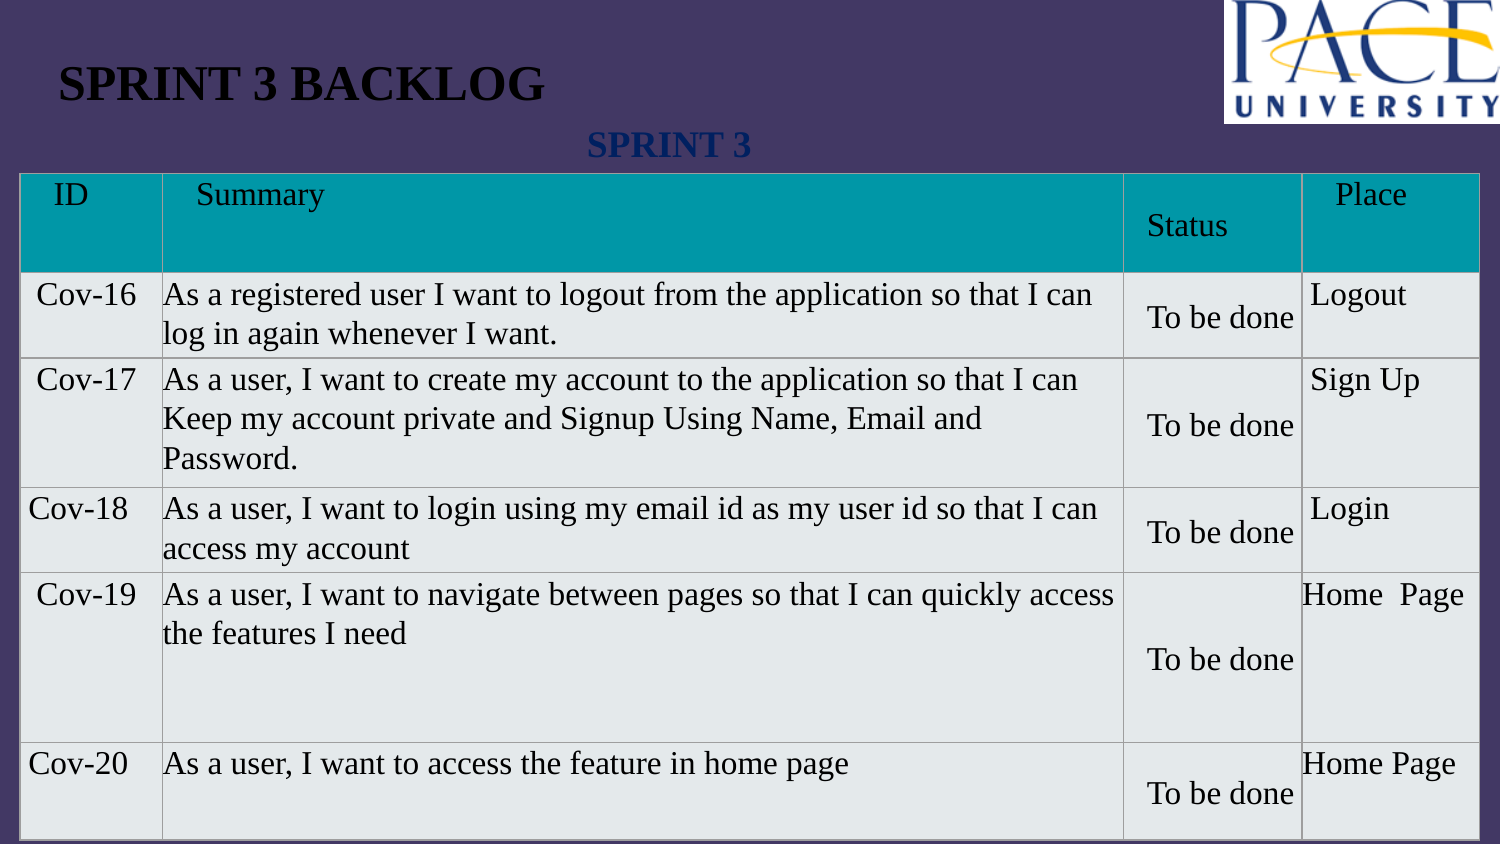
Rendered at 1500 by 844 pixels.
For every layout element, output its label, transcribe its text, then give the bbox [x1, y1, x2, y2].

table_header Summary [163, 174, 1123, 272]
table_cell Login [1303, 488, 1479, 572]
table_cell Cov-17 [21, 359, 162, 487]
table_cell Cov-18 [21, 488, 162, 572]
table_cell To be done [1124, 488, 1301, 572]
text_box SPRINT 3 [572, 112, 1323, 173]
table_cell Home Page [1303, 573, 1479, 742]
table_cell Cov-16 [21, 273, 162, 357]
table_cell Home Page [1303, 743, 1479, 839]
table_cell To be done [1124, 743, 1301, 839]
text_box SPRINT 3 BACKLOG [43, 43, 640, 138]
table_cell To be done [1124, 273, 1301, 357]
table_cell As a user, I want to login using my email id as my user id so that I can access my account [163, 488, 1123, 572]
table_header ID [21, 174, 162, 272]
table_cell As a user, I want to access the feature in home page [163, 743, 1123, 839]
table_header Status [1124, 174, 1301, 272]
table_cell Logout [1303, 273, 1479, 357]
table_cell Sign Up [1303, 359, 1479, 487]
table_cell As a registered user I want to logout from the application so that I can log in again whenever I want. [163, 273, 1123, 357]
table_header Place [1303, 174, 1479, 272]
table_cell As a user, I want to navigate between pages so that I can quickly access the features I need [163, 573, 1123, 742]
table_cell Cov-19 [21, 573, 162, 742]
table_cell To be done [1124, 359, 1301, 487]
table_cell Cov-20 [21, 743, 162, 839]
table_cell To be done [1124, 573, 1301, 742]
table_cell As a user, I want to create my account to the application so that I can Keep my account private and Signup Using Name, Email and Password. [163, 359, 1123, 487]
picture [1224, 0, 1500, 124]
